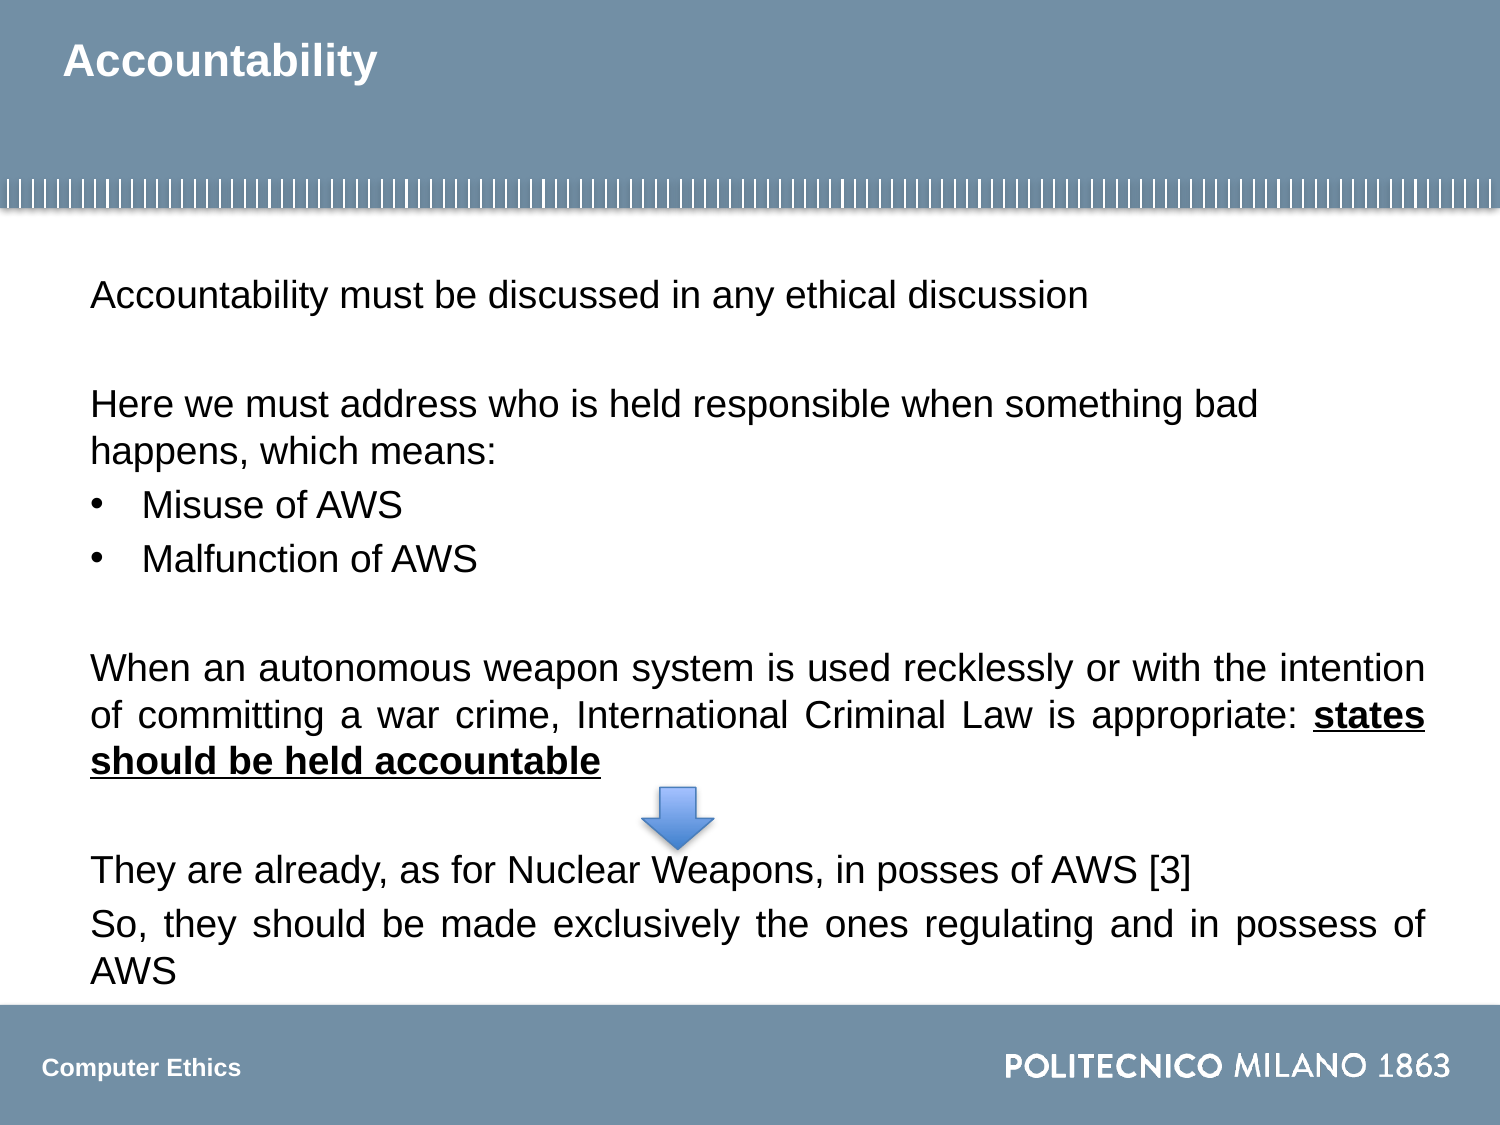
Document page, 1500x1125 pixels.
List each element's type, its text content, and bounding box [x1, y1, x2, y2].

text_box [641, 786, 715, 851]
picture [999, 1041, 1456, 1089]
title Accountability [47, 22, 1455, 161]
list Accountability must be discussed in any ethical discussion Here we must address who is held responsible when something bad happens, which means: Misuse of AWS Malfunction of AWS When an autonomous weapon system is used recklessly or with the intention of committing a war crime, International Criminal Law is appropriate: states should be held accountable They are already, as for Nuclear Weapons, in posses of AWS [3] So, they should be made exclusively the ones regulating and in possess of AWS [75, 262, 1441, 1005]
